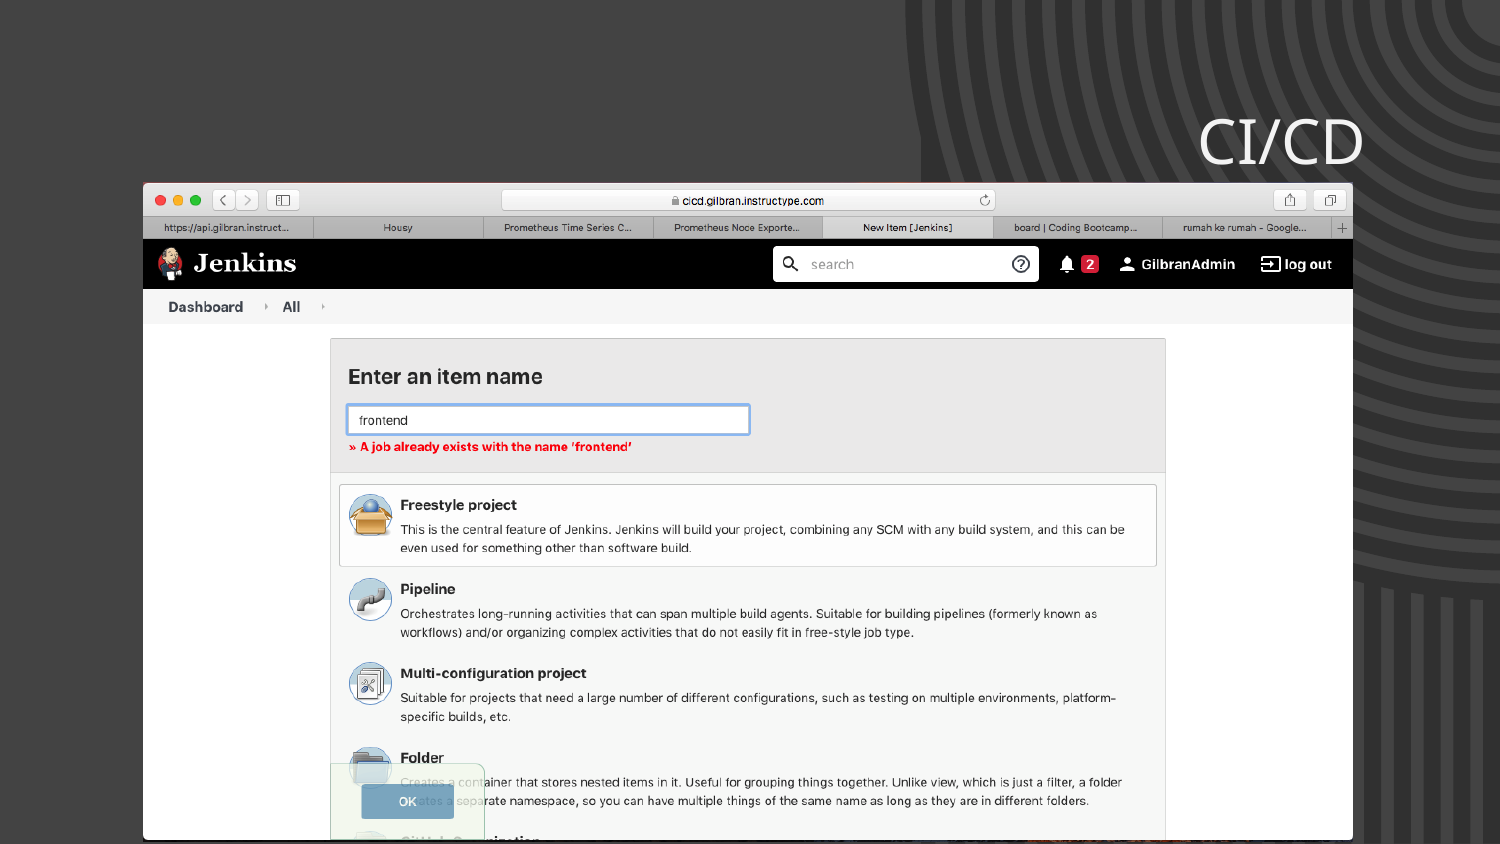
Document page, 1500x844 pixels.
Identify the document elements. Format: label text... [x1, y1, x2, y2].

title CI/CD [365, 87, 1382, 240]
picture [143, 182, 1354, 843]
